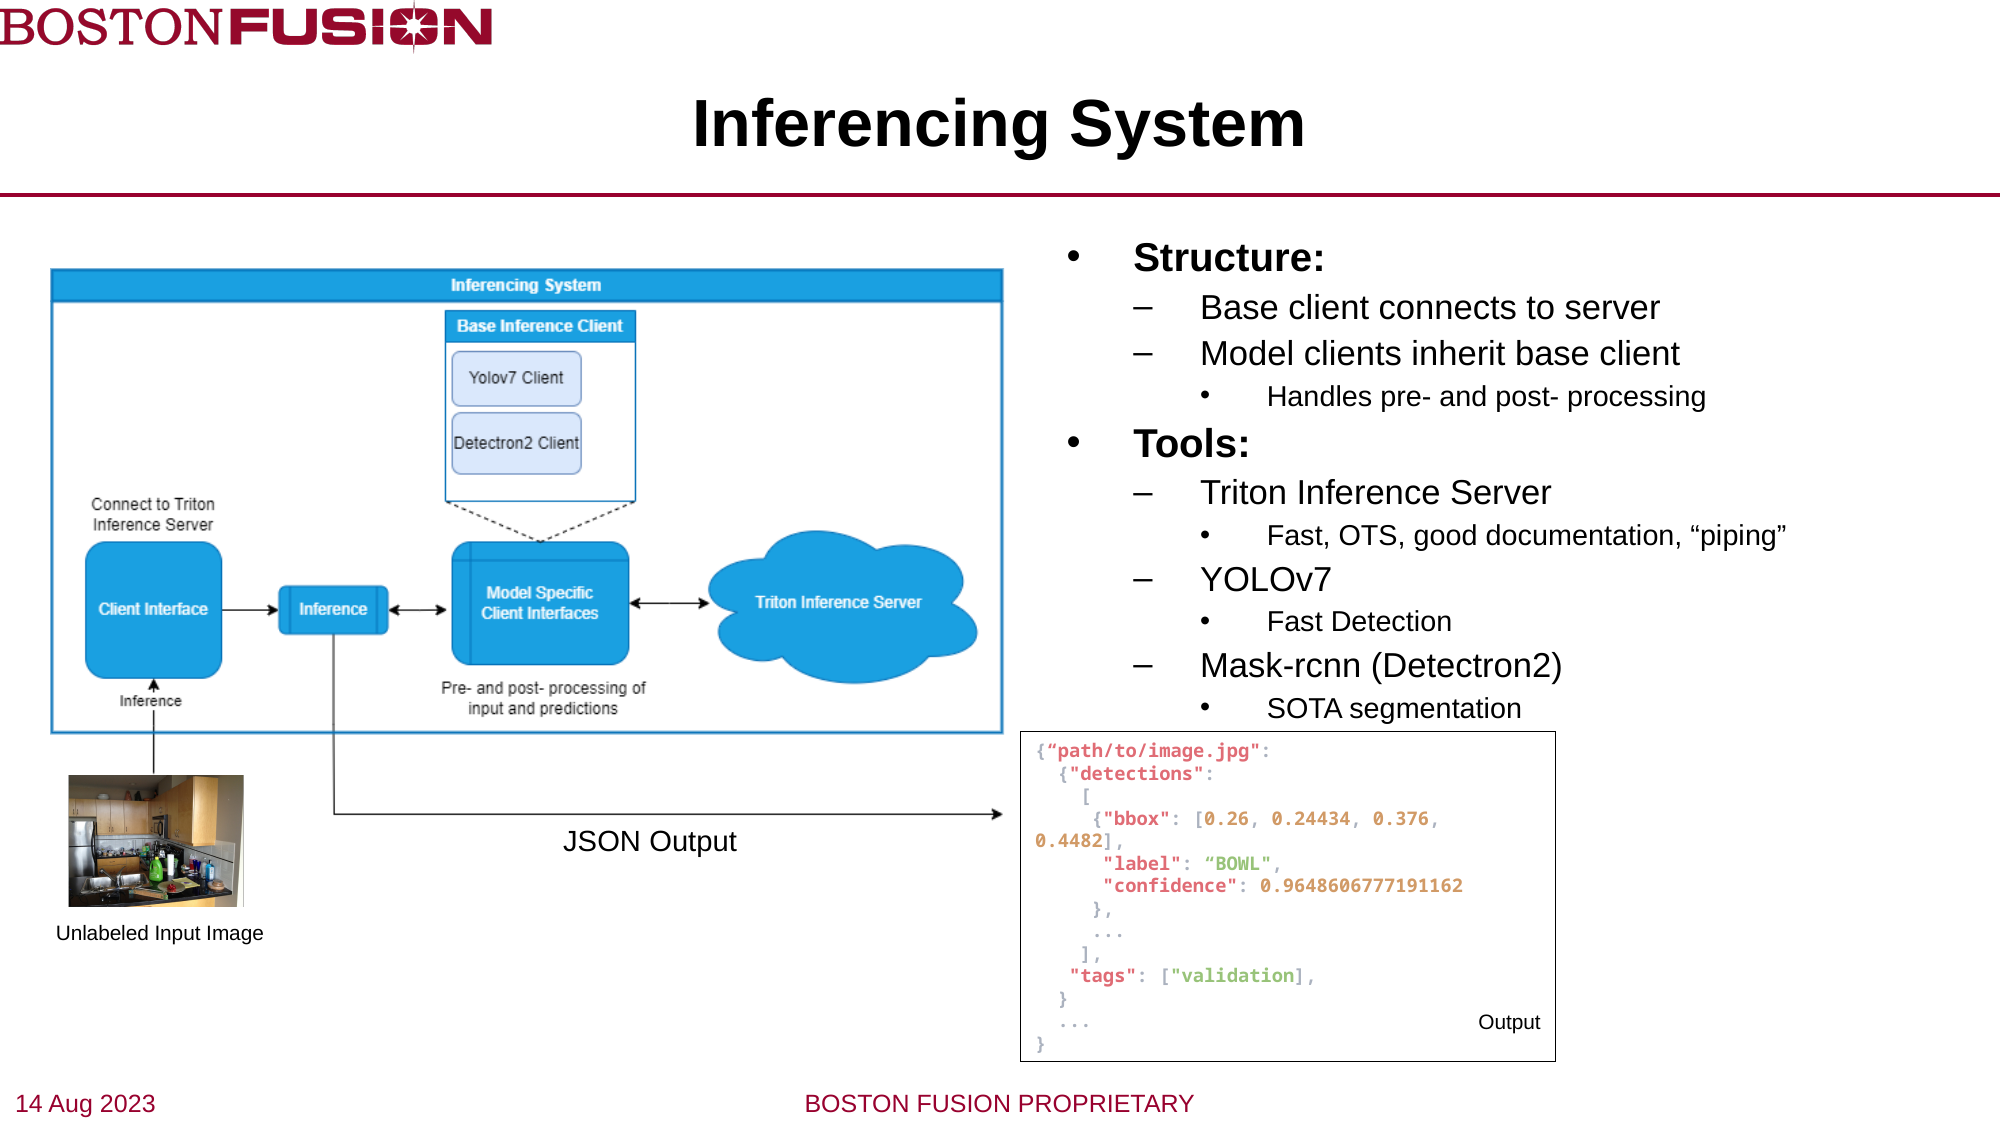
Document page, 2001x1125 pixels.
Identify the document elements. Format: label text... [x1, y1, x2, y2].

text_box Unlabeled Input Image [41, 912, 279, 952]
picture [43, 268, 1016, 907]
footer BOSTON FUSION PROPRIETARY [330, 1080, 1670, 1125]
title Inferencing System [60, 60, 1940, 180]
text_box {“path/to/image.jpg": {"detections": [ {"bbox": [0.26, 0.24434, 0.376, 0.4482], "label": “BOWL", "confidence": 0.9648606777191162 }, ... ], "tags": ["validation], } ... } [1020, 731, 1556, 1062]
text_box JSON Output [548, 835, 753, 865]
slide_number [0, 1080, 320, 1125]
picture [0, 0, 492, 54]
text_box Output [1463, 1001, 1556, 1042]
list Structure: Base client connects to server Model clients inherit base client Handles pre- and post- processing Tools: Triton Inference Server Fast, OTS, good documentation, “piping” YOLOv7 Fast Detection Mask-rcnn (Detectron2) SOTA segmentation [1051, 220, 2000, 735]
